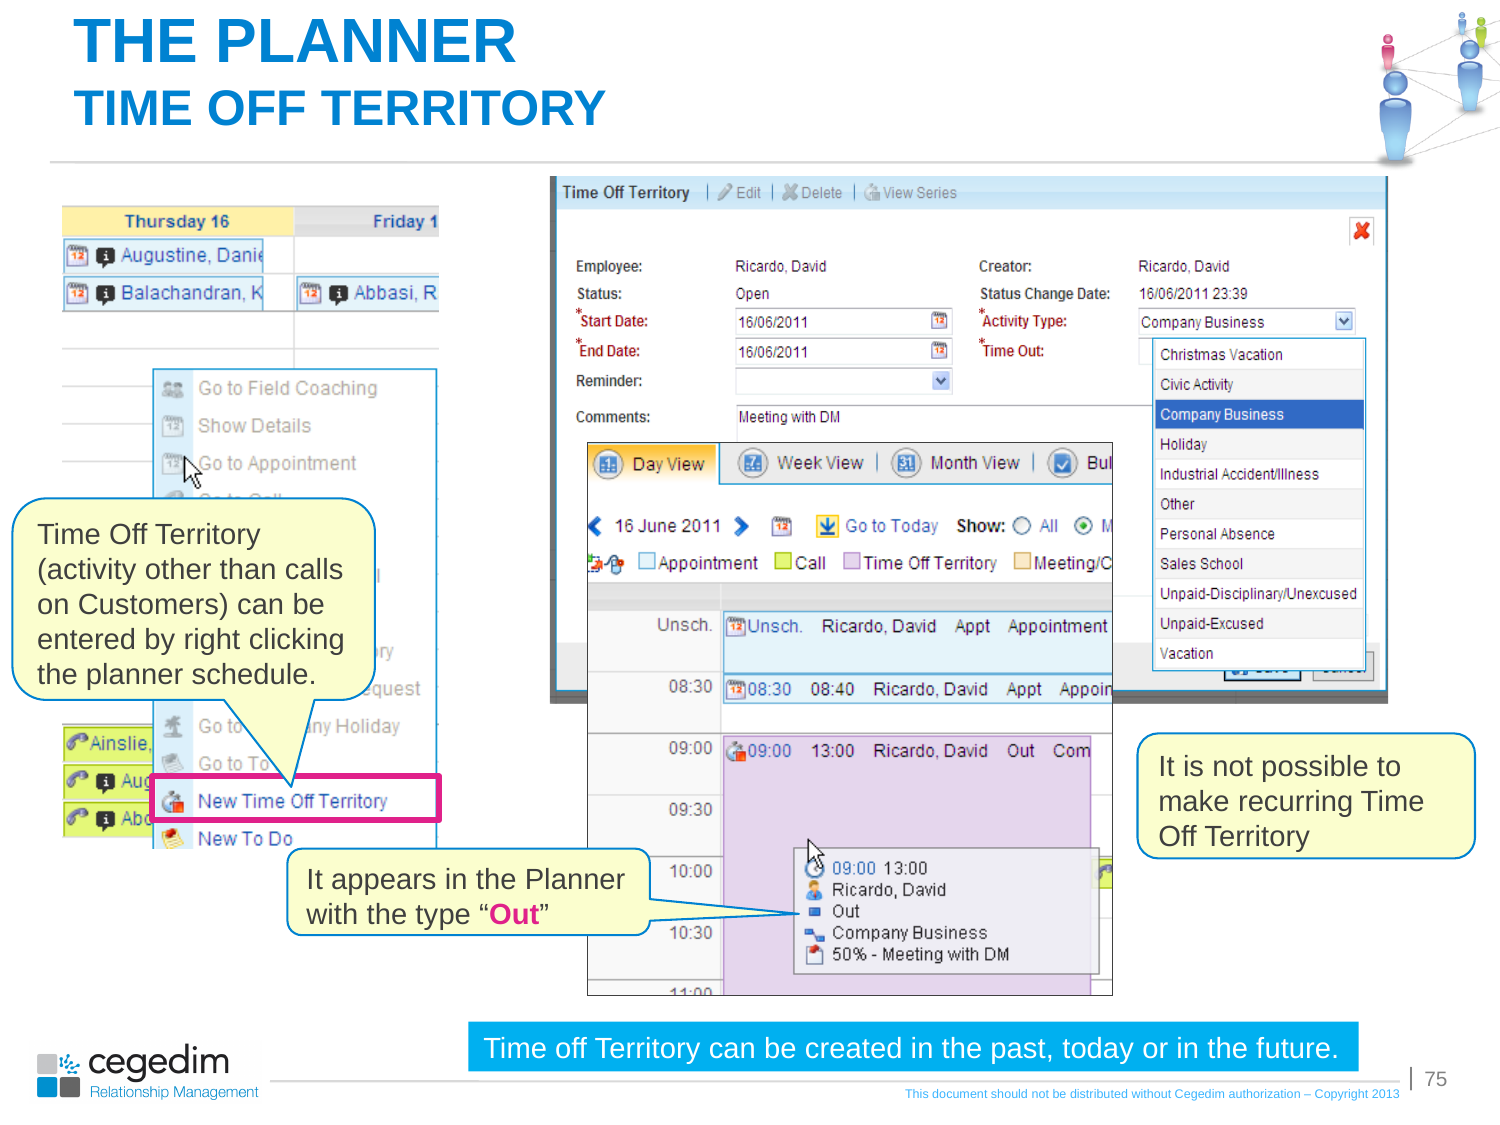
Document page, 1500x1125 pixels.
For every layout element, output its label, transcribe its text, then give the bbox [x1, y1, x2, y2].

text_box Time off Territory can be created in the past, today or in the future. [468, 1021, 1359, 1072]
picture [62, 198, 440, 849]
text_box THE PLANNER TIME OFF TERRITORY [46, 0, 1359, 157]
text_box It appears in the Planner with the type “Out” [287, 848, 582, 936]
picture [29, 1040, 262, 1104]
text_box It is not possible to make recurring Time Off Territory [1137, 733, 1476, 859]
picture [549, 0, 1500, 996]
text_box Time Off Territory (activity other than calls on Customers) can be entered by right clicking the planner schedule. [12, 498, 57, 700]
